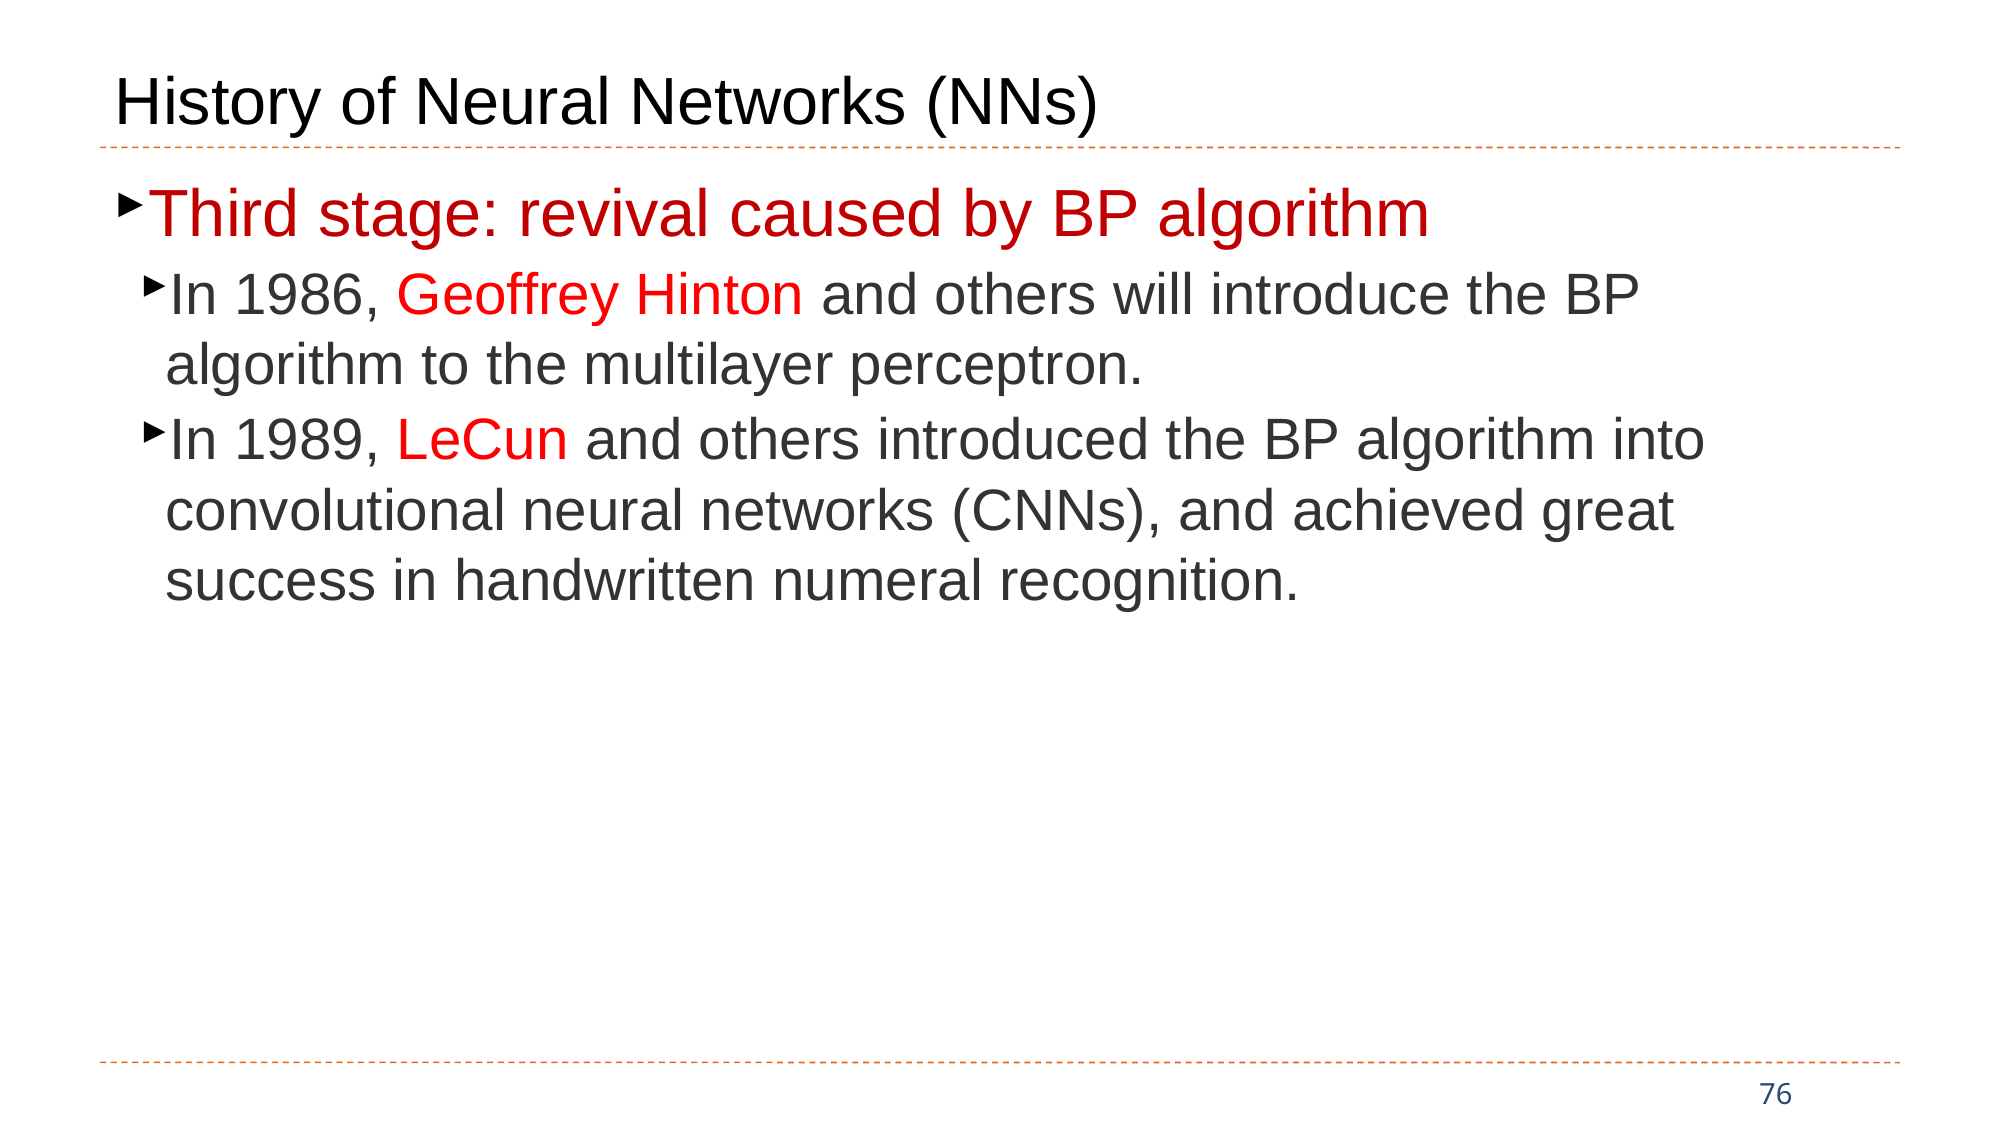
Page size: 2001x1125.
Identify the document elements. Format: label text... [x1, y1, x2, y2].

list Third stage: revival caused by BP algorithm In 1986, Geoffrey Hinton and others will introduce the BP algorithm to the multilayer perceptron. In 1989, LeCun and others introduced the BP algorithm into convolutional neural networks (CNNs), and achieved great success in handwritten numeral recognition. [99, 162, 1900, 1050]
title History of Neural Networks (NNs) [99, 24, 1900, 146]
